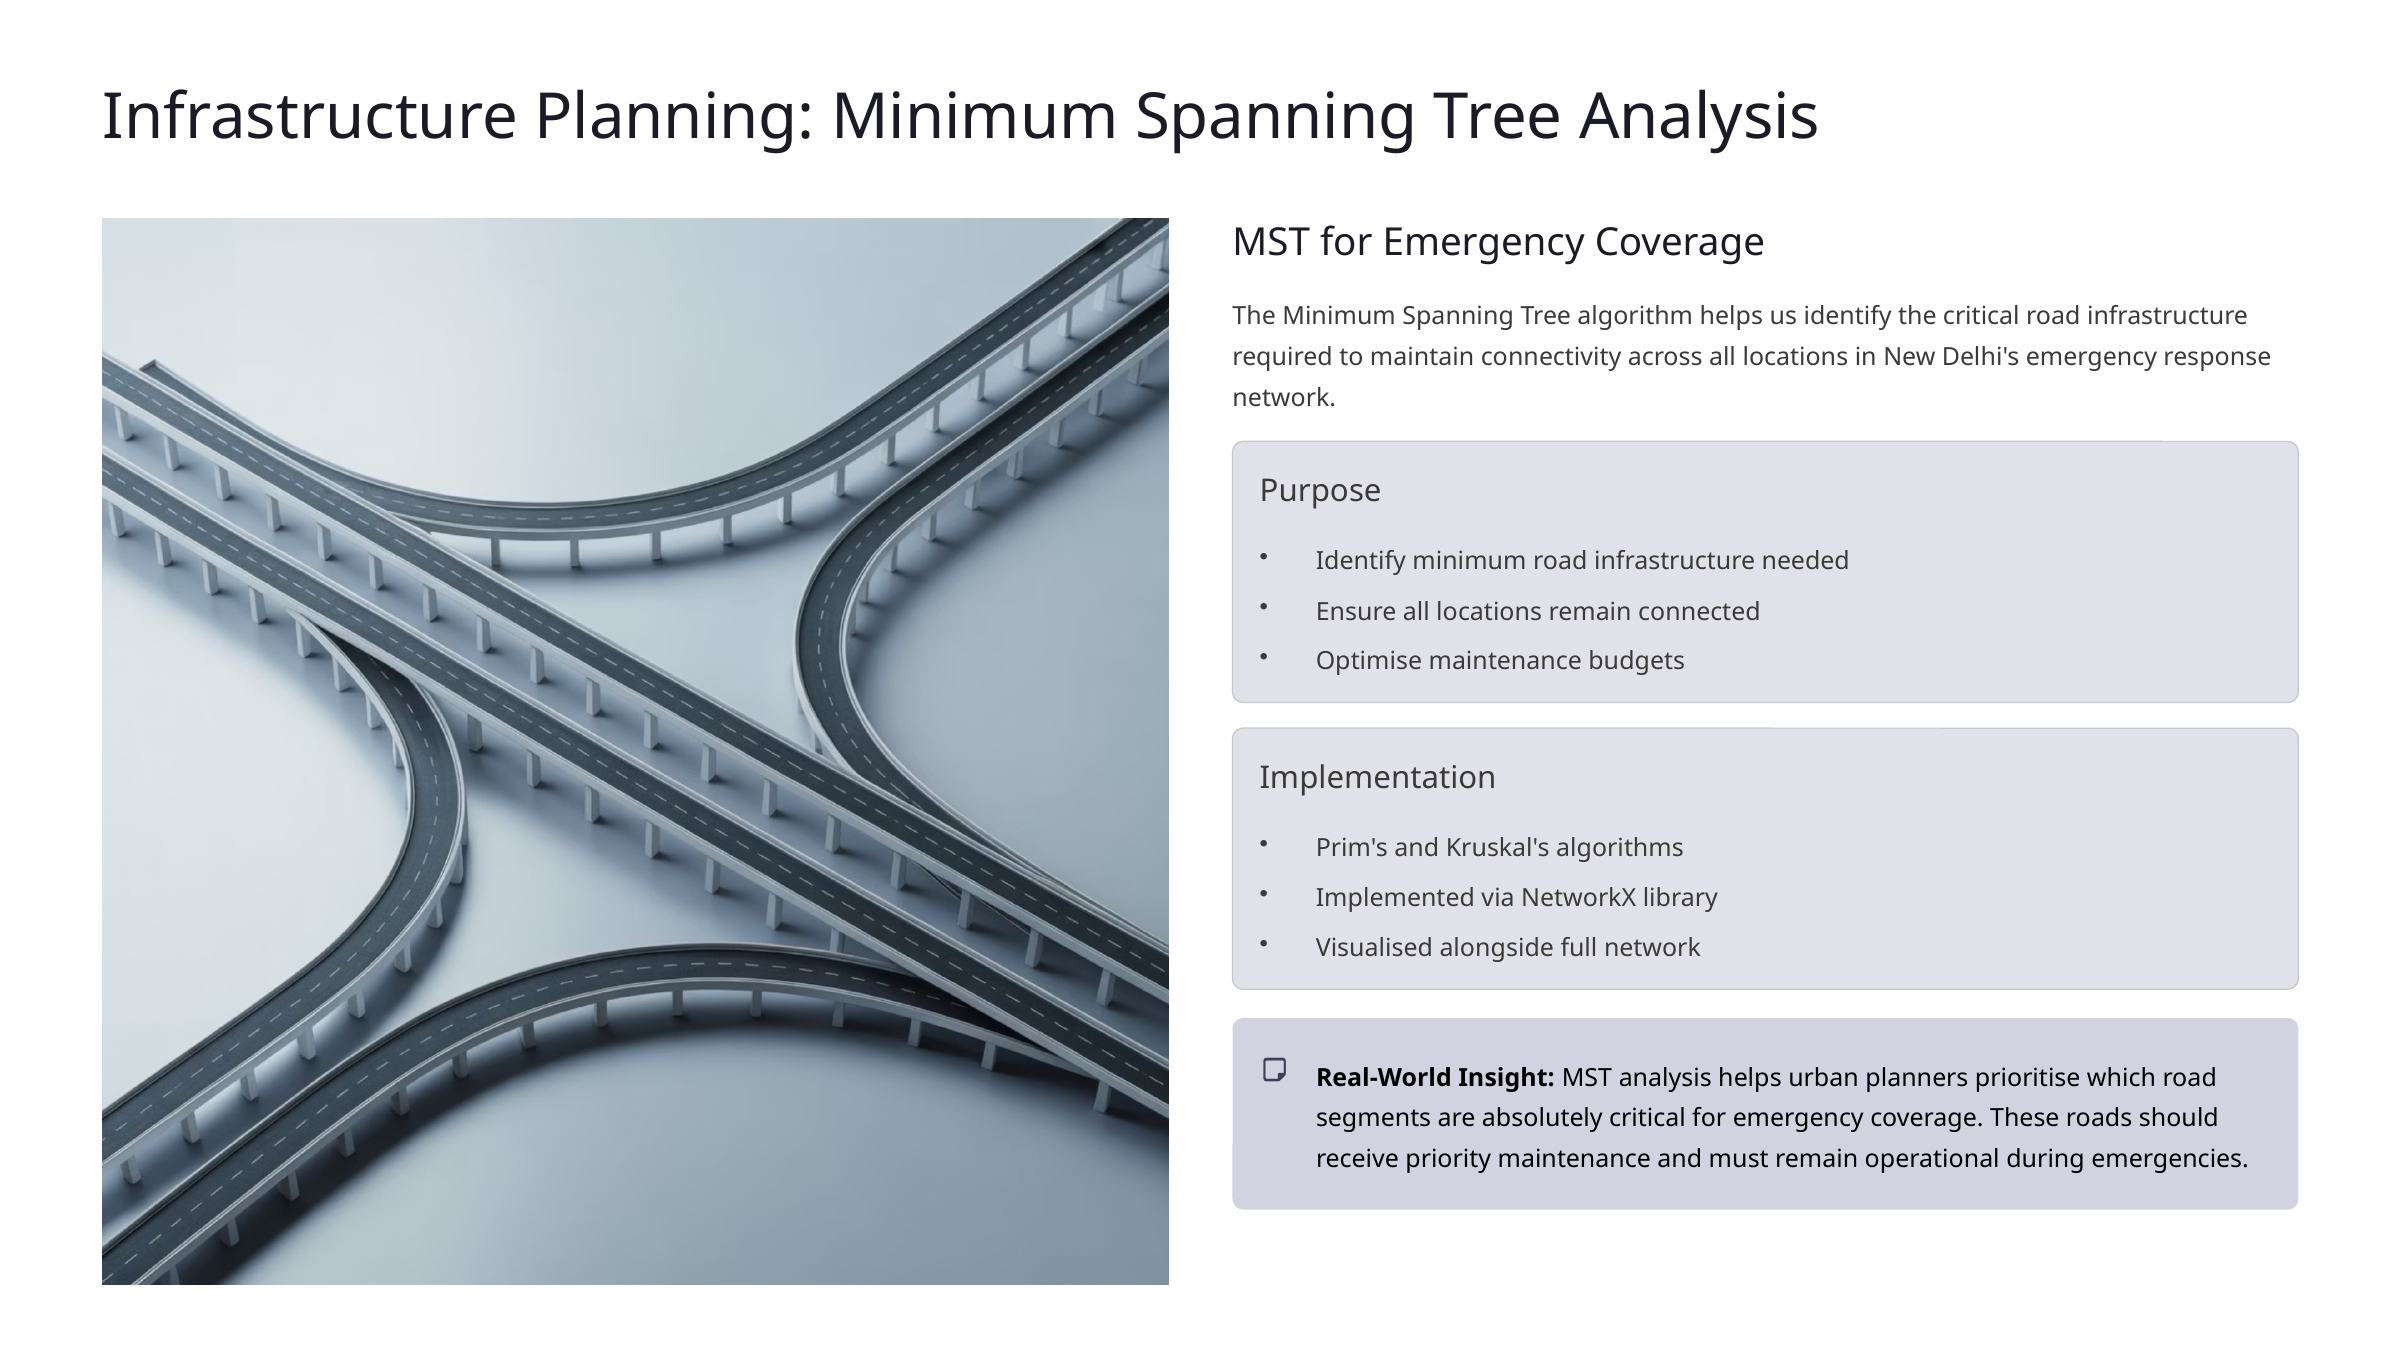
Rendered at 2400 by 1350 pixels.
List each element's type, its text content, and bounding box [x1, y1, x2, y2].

text_box Prim's and Kruskal's algorithms [1259, 820, 2272, 862]
text_box Visualised alongside full network [1259, 921, 2272, 963]
picture [1258, 1056, 1291, 1083]
text_box [1232, 1018, 2299, 1210]
text_box The Minimum Spanning Tree algorithm helps us identify the critical road infrastructure required to maintain connectivity across all locations in New Delhi's emergency response network. [1232, 289, 2299, 413]
text_box Implementation [1259, 755, 1581, 796]
text_box [1232, 728, 2299, 990]
text_box Purpose [1259, 468, 1581, 509]
text_box Optimise maintenance budgets [1259, 634, 2272, 676]
text_box Ensure all locations remain connected [1259, 584, 2272, 626]
text_box Identify minimum road infrastructure needed [1259, 534, 2272, 576]
text_box MST for Emergency Coverage [1232, 215, 1766, 264]
text_box [1232, 441, 2299, 703]
picture [102, 218, 1169, 1285]
text_box Infrastructure Planning: Minimum Spanning Tree Analysis [102, 70, 1781, 151]
text_box Real-World Insight: MST analysis helps urban planners prioritise which road segments are absolutely critical for emergency coverage. These roads should receive priority maintenance and must remain operational during emergencies. [1316, 1050, 2273, 1174]
text_box Implemented via NetworkX library [1259, 871, 2272, 913]
